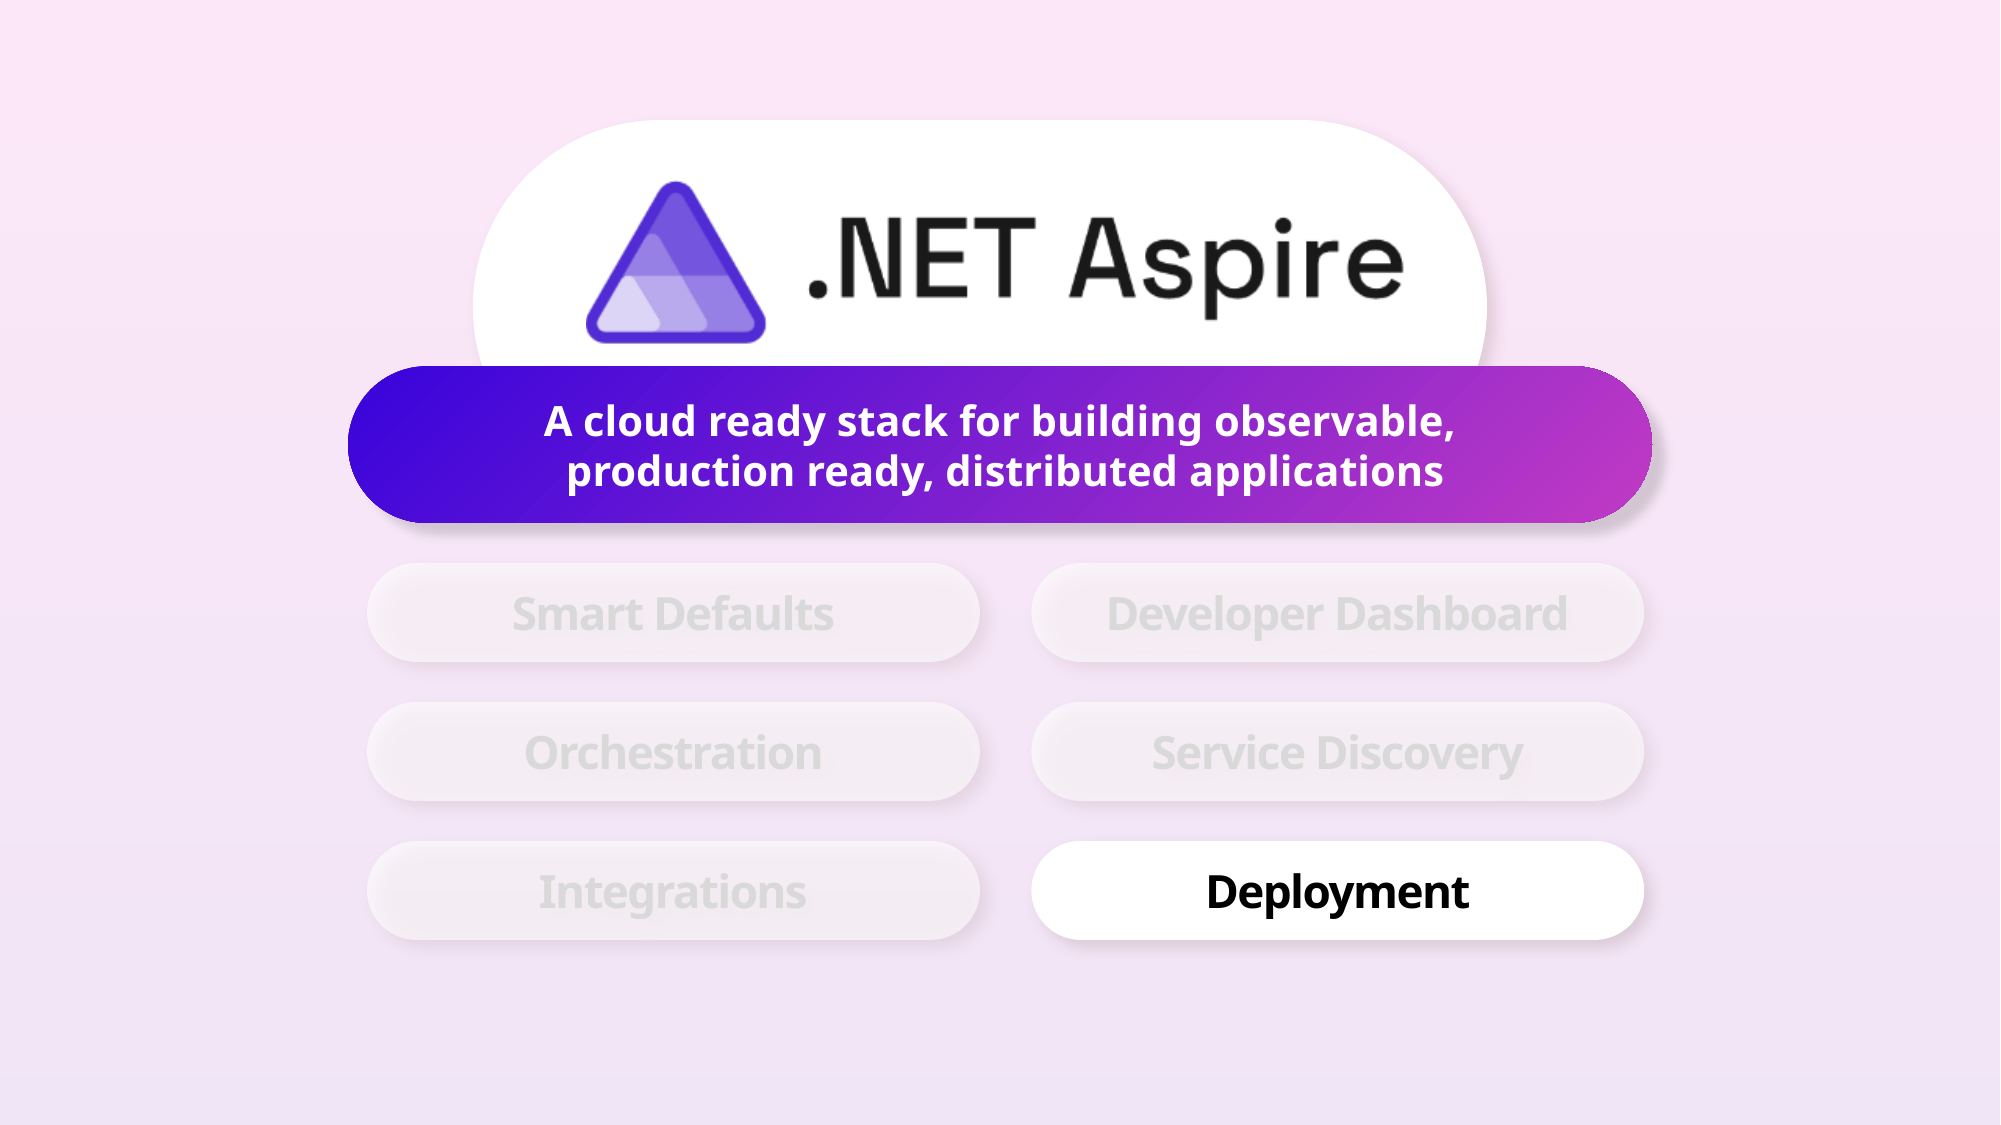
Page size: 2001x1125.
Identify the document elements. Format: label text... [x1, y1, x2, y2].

text_box Smart Defaults [367, 562, 980, 662]
text_box Deployment [1031, 840, 1645, 940]
picture [585, 156, 1477, 397]
text_box [472, 120, 1411, 366]
text_box Orchestration [367, 701, 980, 801]
text_box Integrations [367, 840, 980, 940]
text_box A cloud ready stack for building observable, production ready, distributed applications [348, 366, 1653, 523]
text_box Developer Dashboard [1031, 562, 1645, 662]
text_box [1477, 246, 1488, 366]
text_box Service Discovery [1031, 701, 1645, 801]
